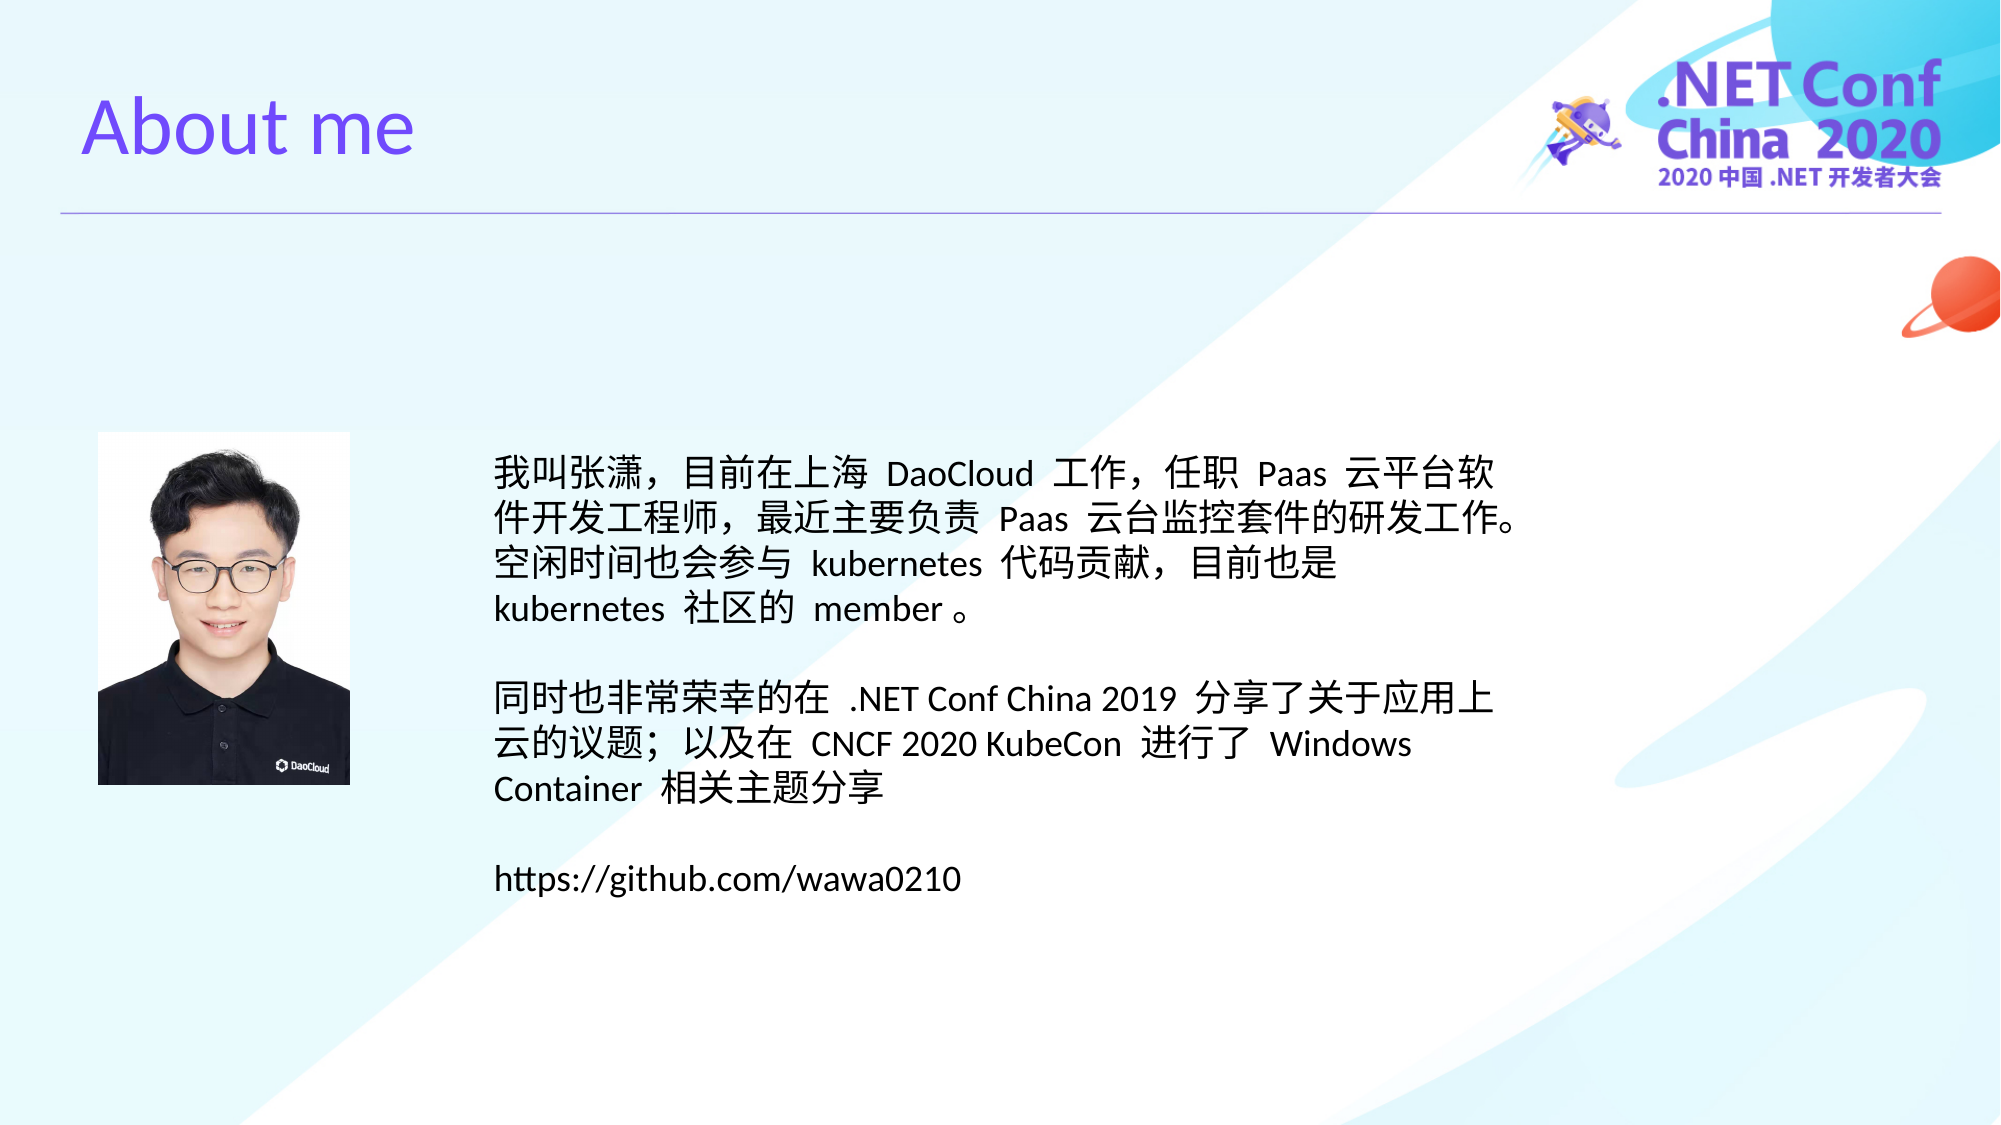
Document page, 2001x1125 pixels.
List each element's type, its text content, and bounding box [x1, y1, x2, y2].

picture [0, 0, 2001, 1125]
text_box 我叫张潇，目前在上海 DaoCloud 工作，任职 Paas 云平台软件开发工程师，最近主要负责 Paas 云台监控套件的研发工作。空闲时间也会参与 kubernetes 代码贡献，目前也是 kubernetes 社区的 member。 同时也非常荣幸的在 .NET Conf China 2019 分享了关于应用上云的议题；以及在 CNCF 2020 KubeCon 进行了 Windows Container 相关主题分享 https://github.com/wawa0210 [479, 441, 1521, 951]
text_box About me [67, 63, 694, 179]
